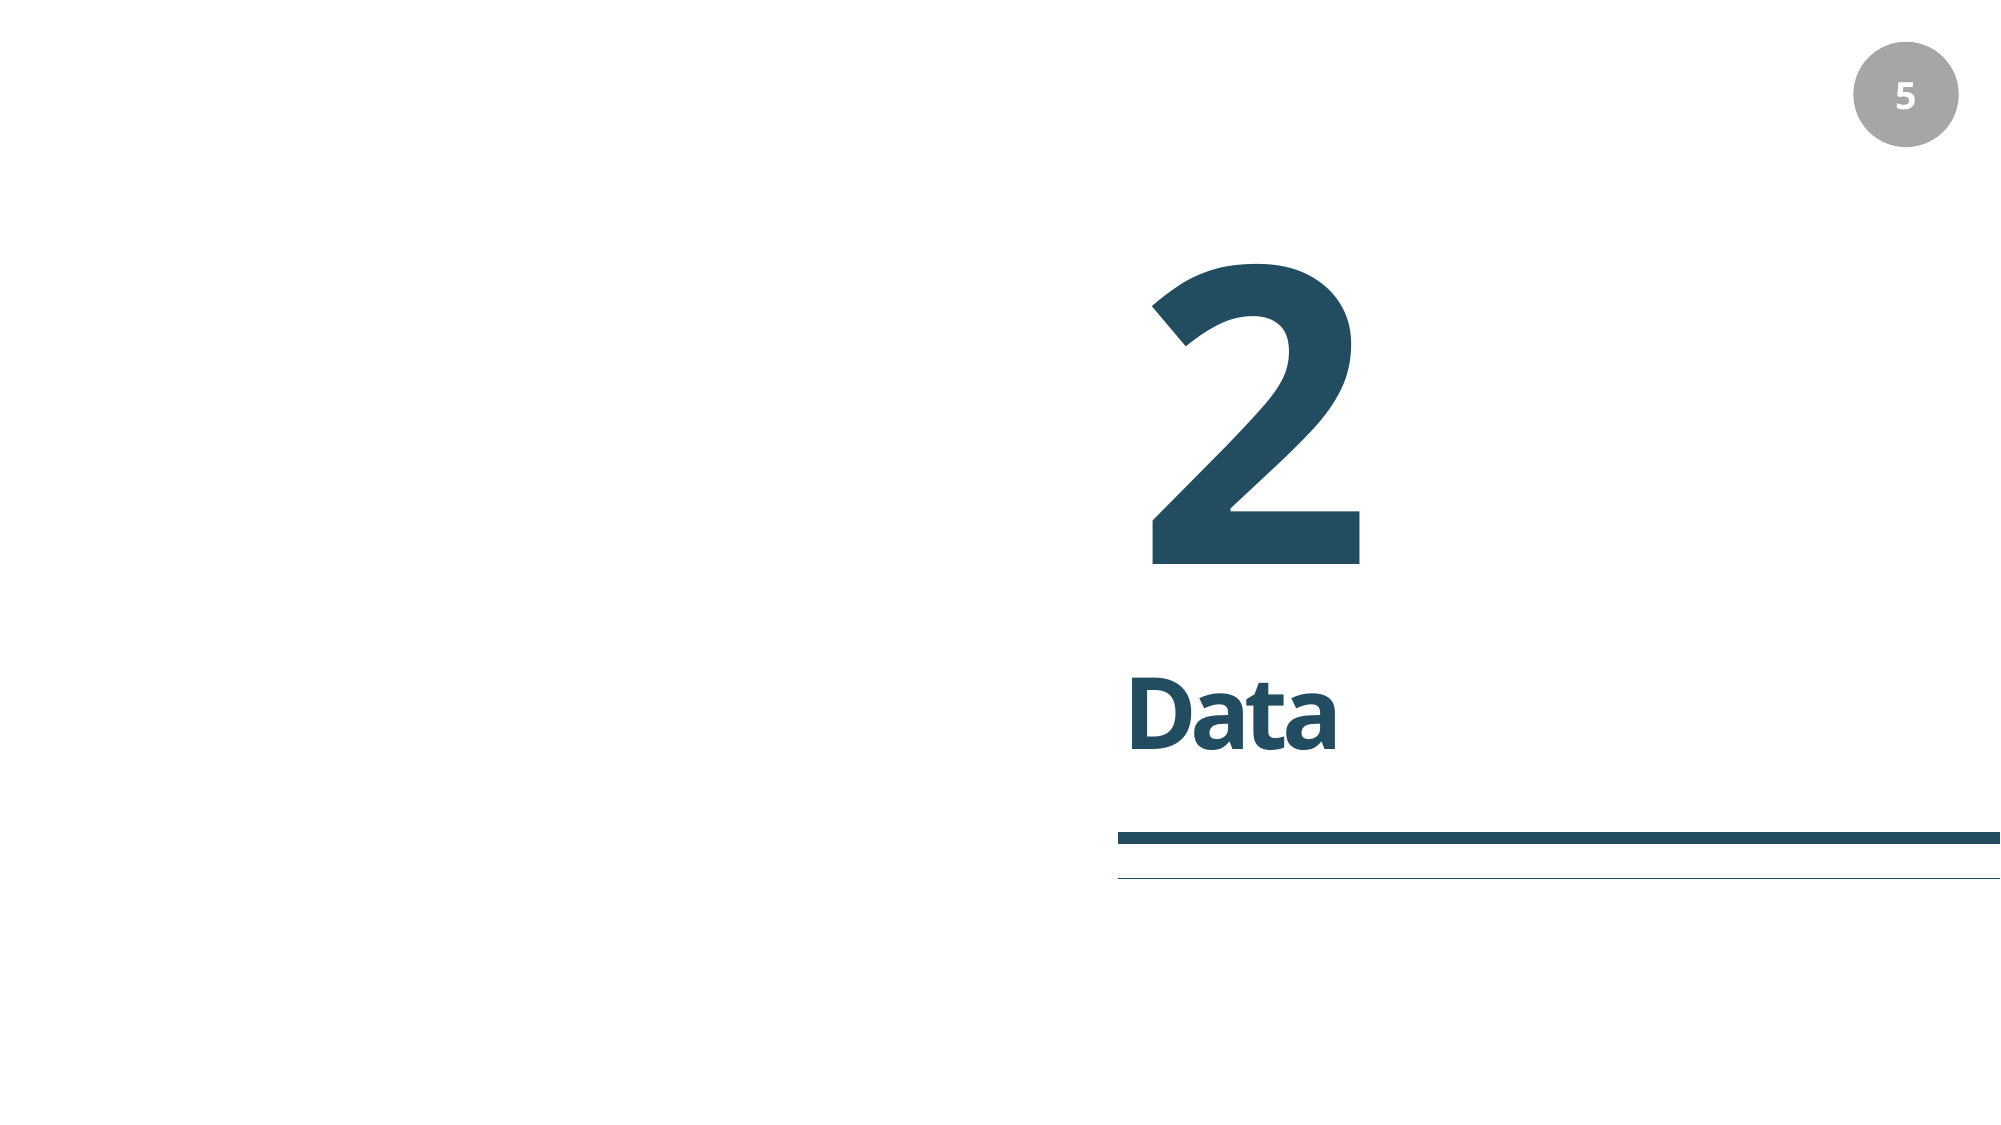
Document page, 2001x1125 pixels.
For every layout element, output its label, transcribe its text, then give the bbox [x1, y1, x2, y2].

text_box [1118, 143, 2000, 879]
text_box 5 [1852, 40, 1960, 143]
